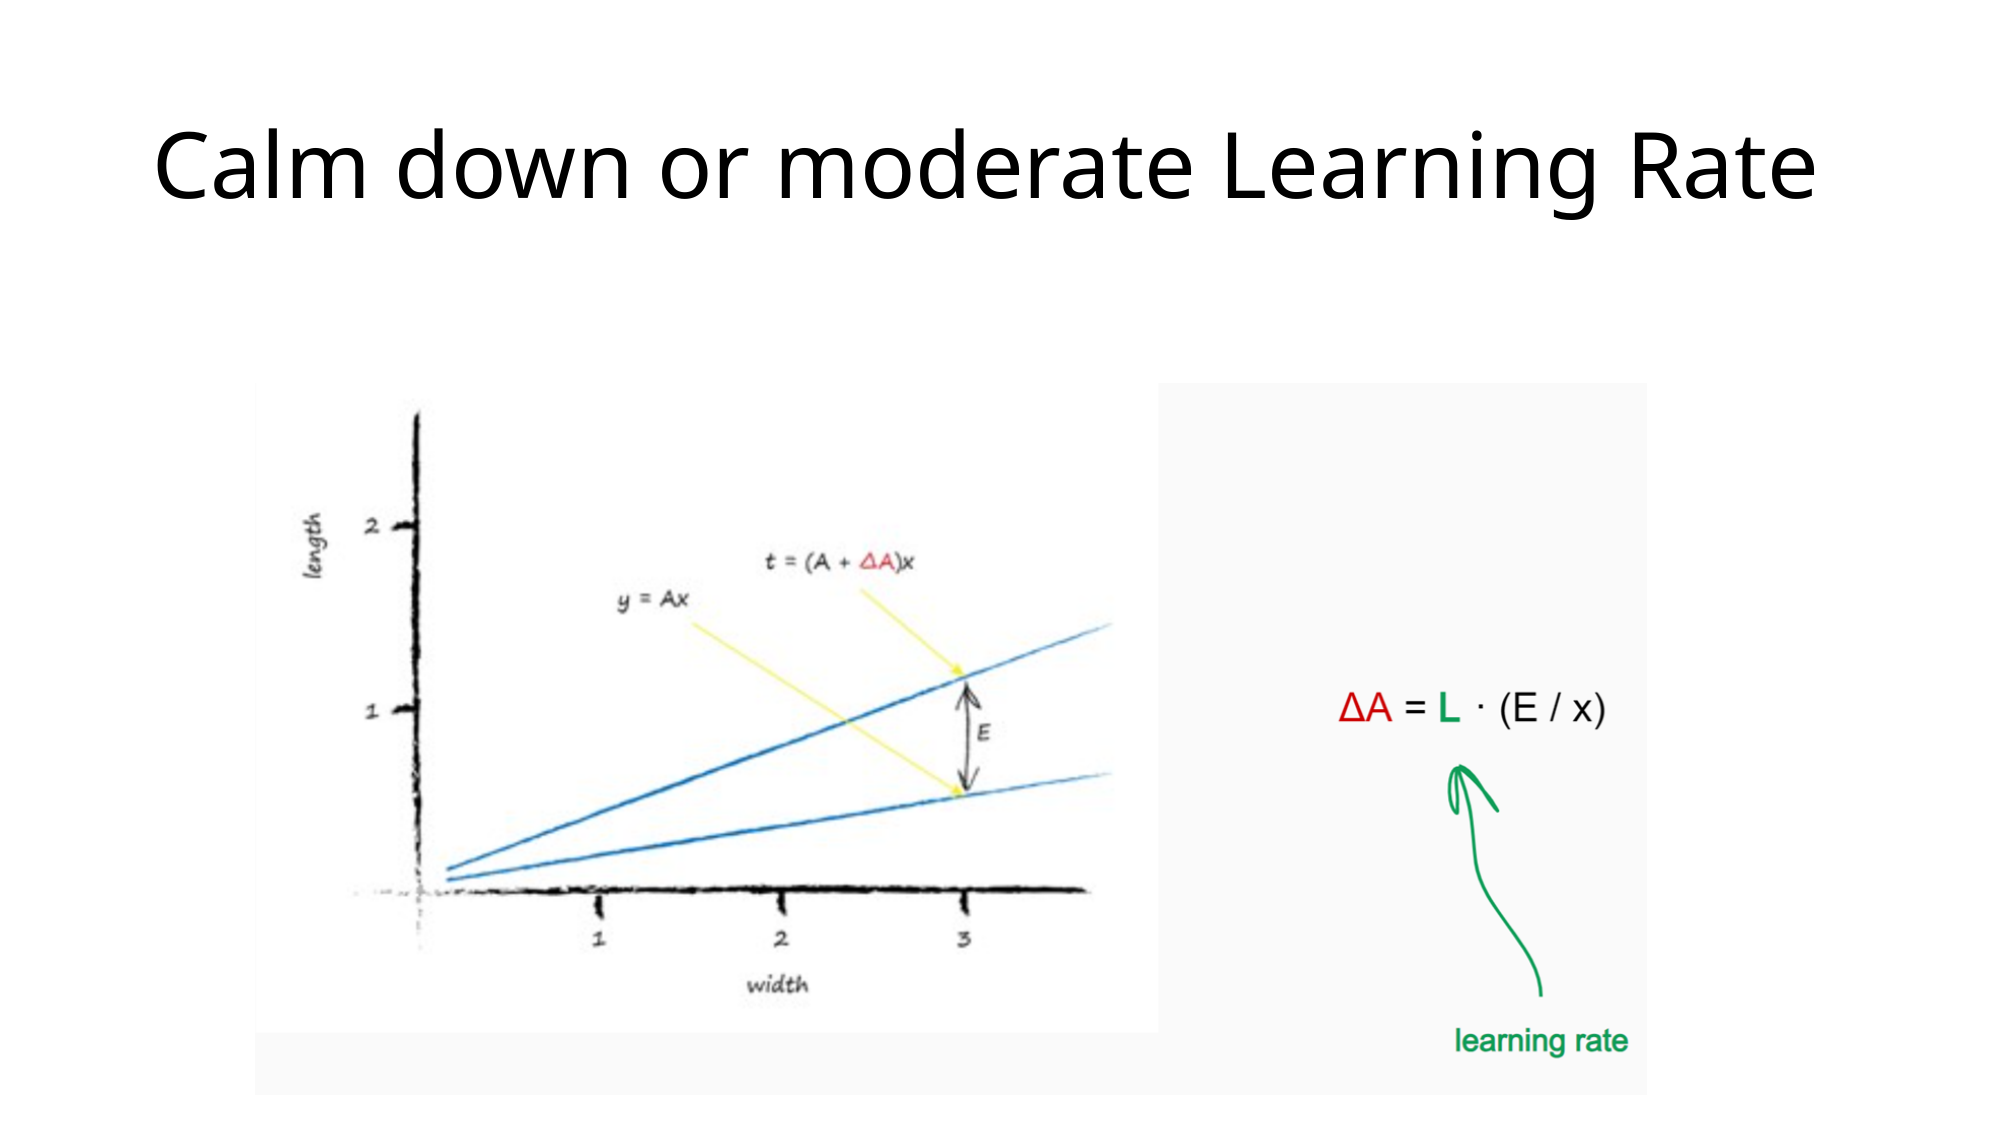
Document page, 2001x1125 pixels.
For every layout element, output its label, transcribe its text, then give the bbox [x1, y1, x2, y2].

title Calm down or moderate Learning Rate [137, 59, 1863, 278]
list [254, 383, 1647, 1095]
